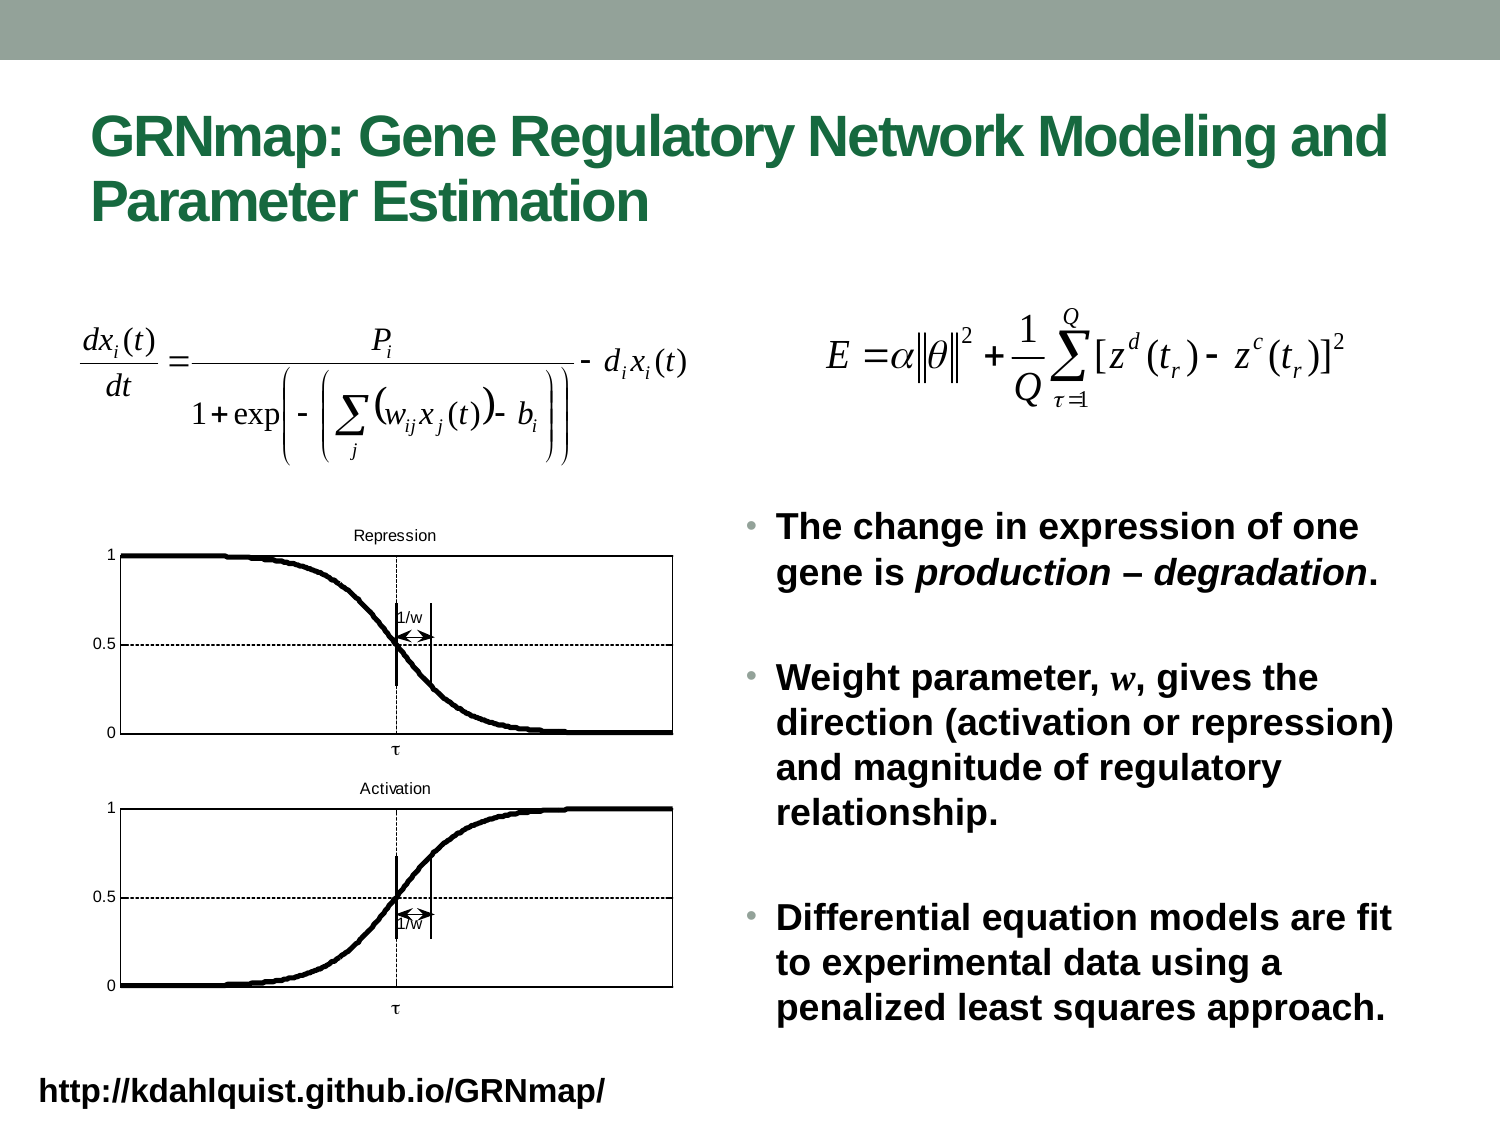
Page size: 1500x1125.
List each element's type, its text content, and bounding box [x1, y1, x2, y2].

text_box http://kdahlquist.github.io/GRNmap/ [23, 1061, 621, 1117]
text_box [74, 319, 694, 473]
title GRNmap: Gene Regulatory Network Modeling and Parameter Estimation [75, 87, 1425, 250]
picture [27, 511, 741, 1046]
list The change in expression of one gene is production – degradation. Weight parameter, w, gives the direction (activation or repression) and magnitude of regulatory relationship. Differential equation models are fit to experimental data using a penalized least squares approach. [730, 495, 1445, 1062]
text_box [513, 166, 544, 228]
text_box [819, 295, 1356, 417]
